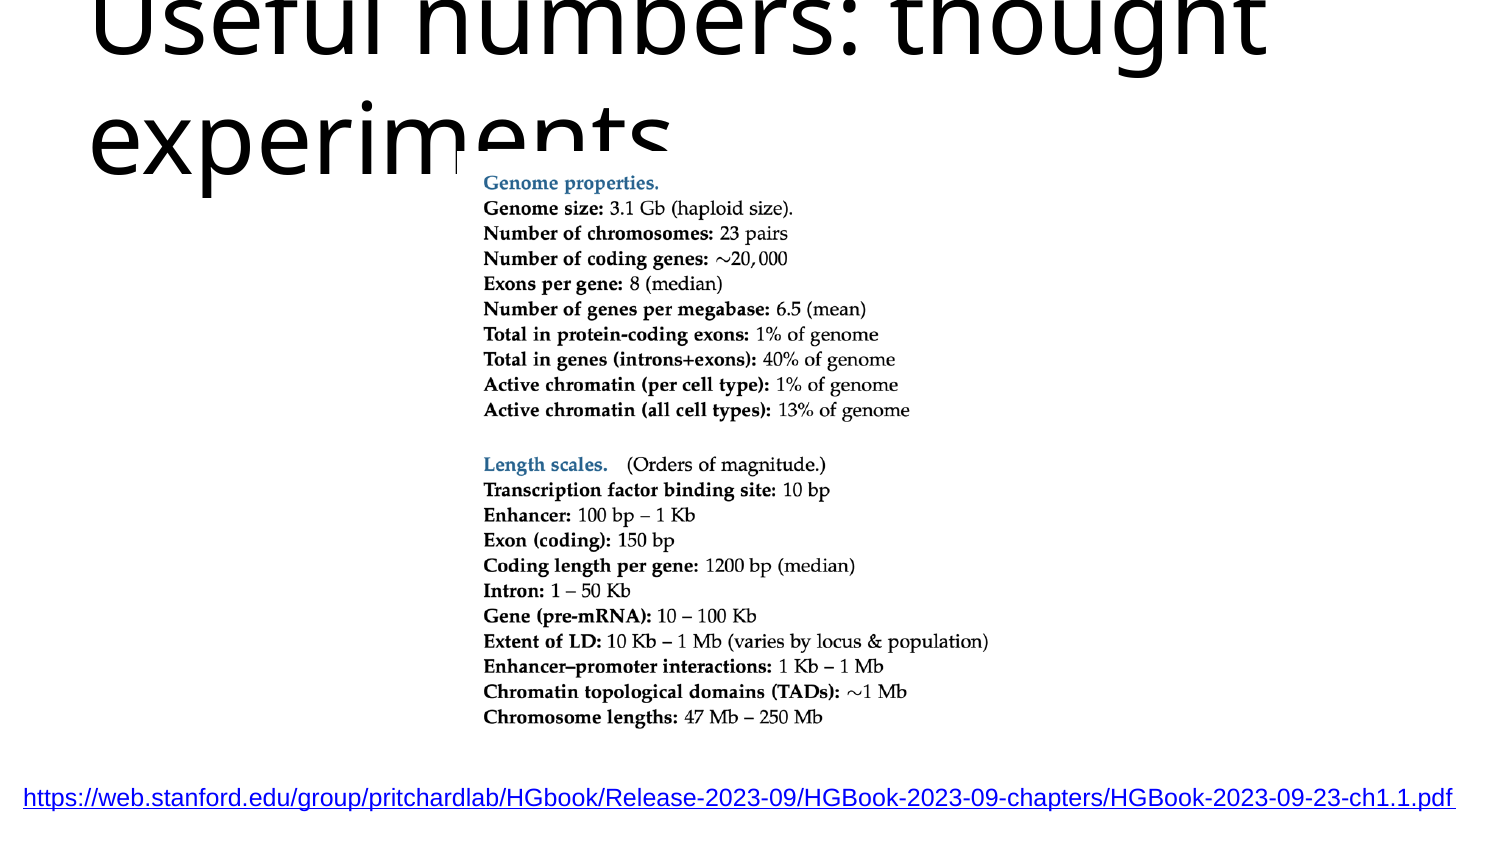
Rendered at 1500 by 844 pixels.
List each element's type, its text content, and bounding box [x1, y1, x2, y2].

picture [457, 151, 1040, 742]
title Useful numbers: thought experiments [82, 21, 1415, 127]
text_box https://web.stanford.edu/group/pritchardlab/HGbook/Release-2023-09/HGBook-2023-09-chapters/HGBook-2023-09-23-ch1.1.pdf [8, 766, 1500, 827]
